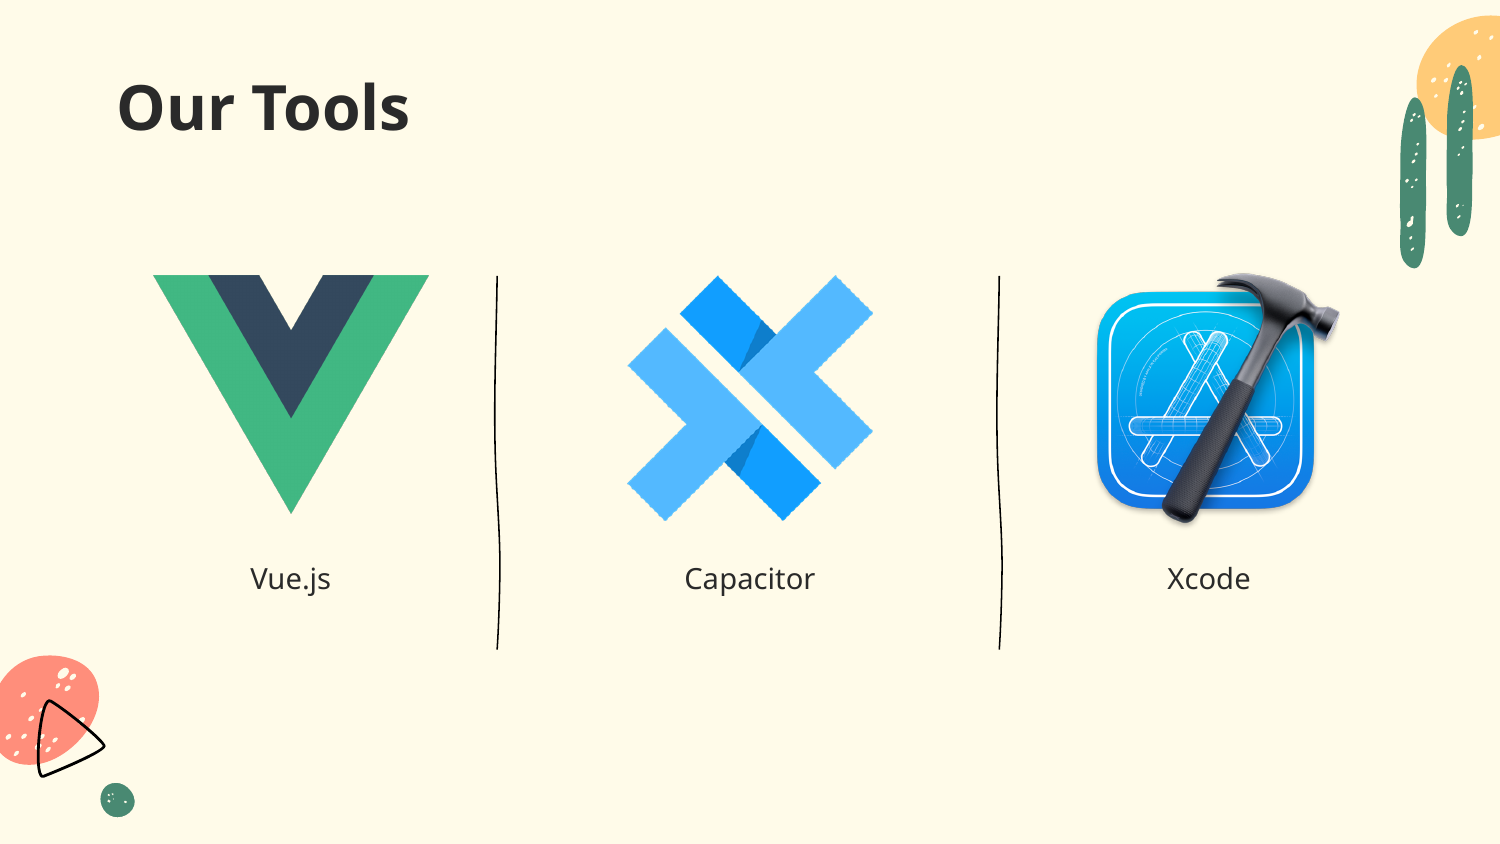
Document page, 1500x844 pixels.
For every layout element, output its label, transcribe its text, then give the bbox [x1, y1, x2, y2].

subtitle Vue.js [153, 545, 429, 728]
text_box [493, 275, 501, 650]
text_box [996, 275, 1003, 650]
subtitle Capacitor [600, 545, 900, 728]
title Our Tools [101, 53, 1142, 178]
subtitle Xcode [1059, 545, 1359, 728]
picture [627, 275, 873, 521]
picture [1071, 263, 1340, 533]
picture [153, 275, 429, 514]
